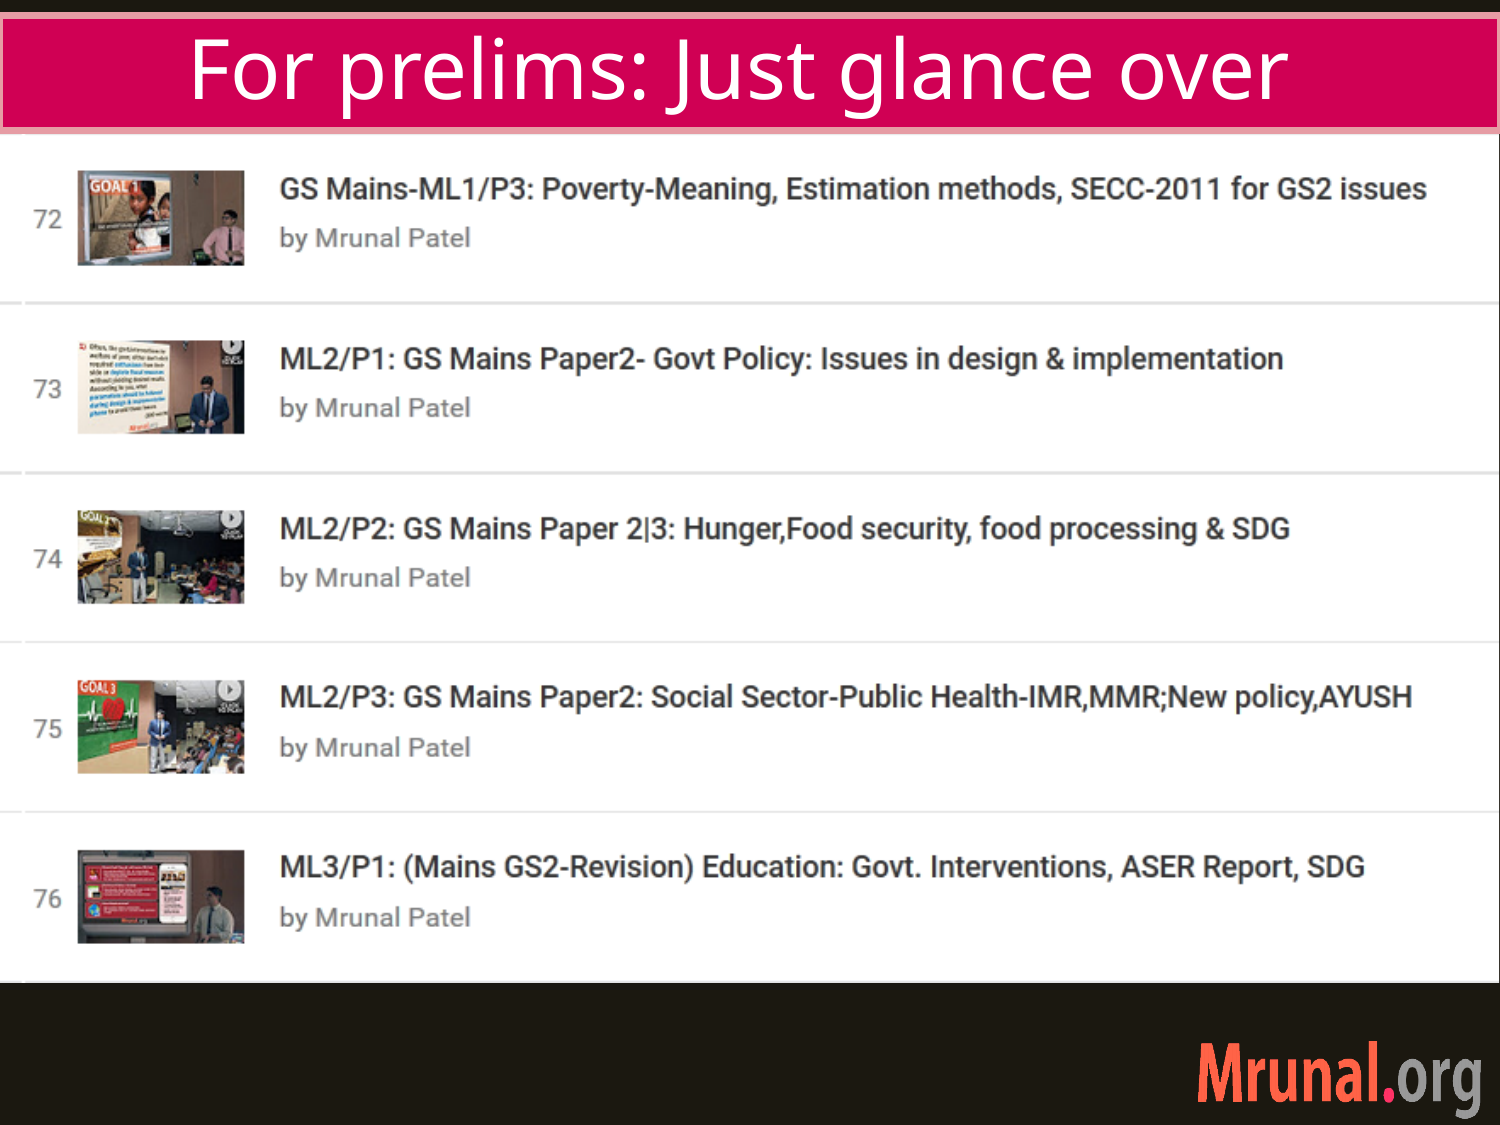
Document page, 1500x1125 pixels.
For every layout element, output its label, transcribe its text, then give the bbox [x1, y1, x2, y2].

title For prelims: Just glance over [0, 12, 1500, 130]
picture [1194, 1028, 1483, 1125]
picture [0, 130, 1500, 983]
